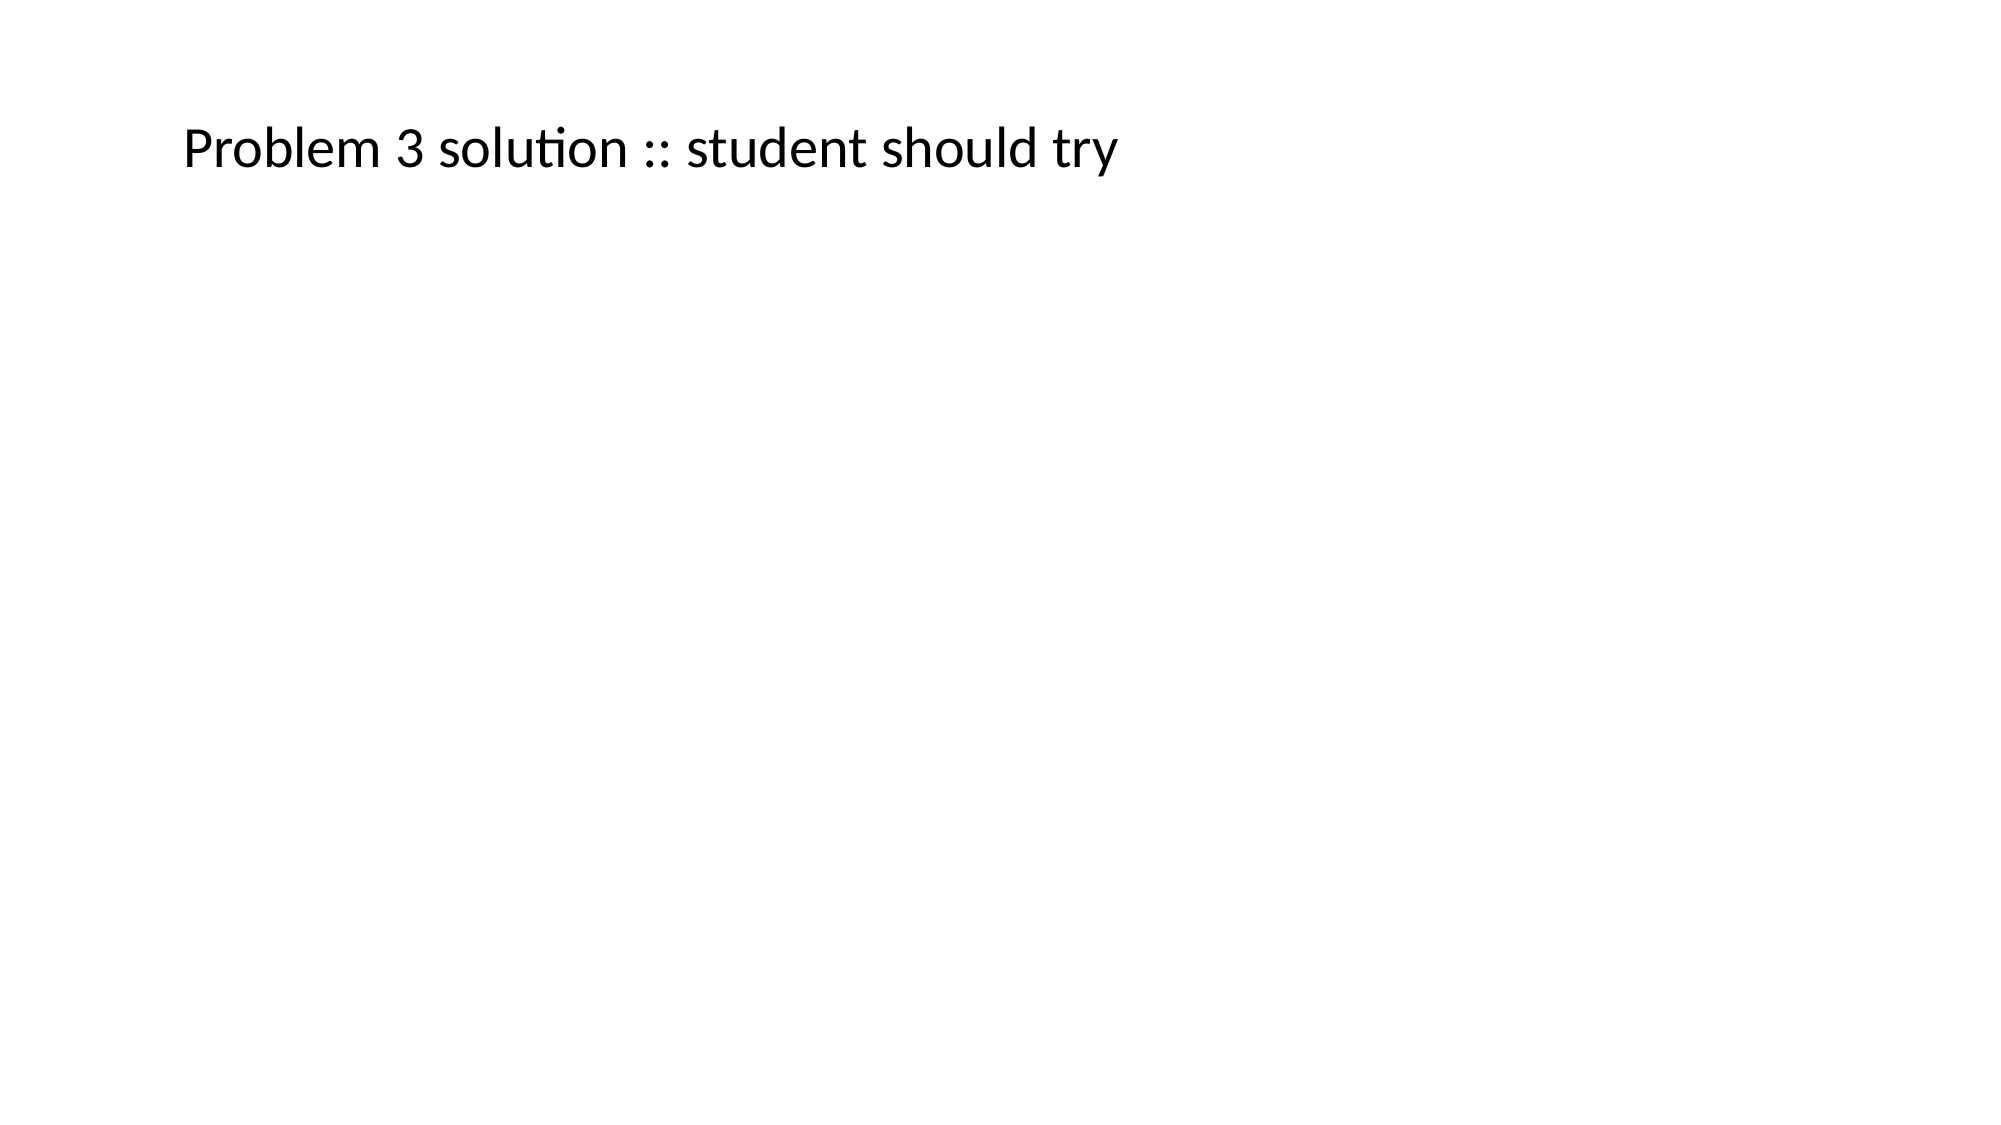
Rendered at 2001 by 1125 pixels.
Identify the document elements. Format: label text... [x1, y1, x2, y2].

text_box Problem 3 solution :: student should try [168, 101, 1840, 232]
